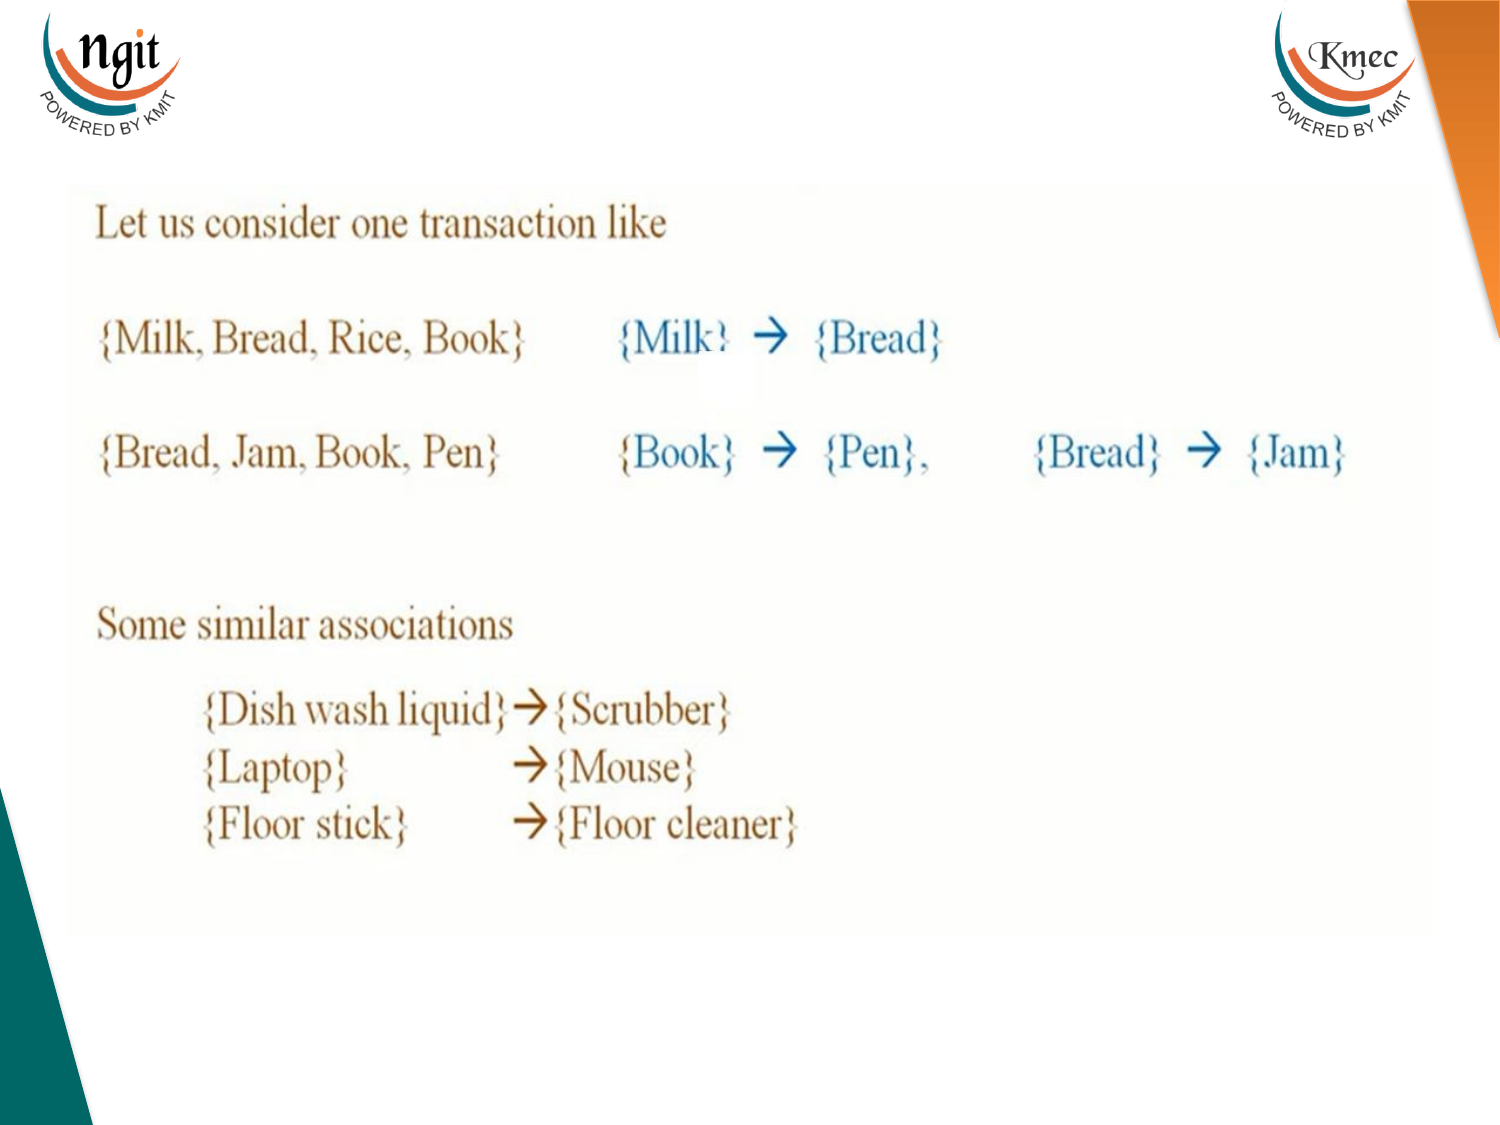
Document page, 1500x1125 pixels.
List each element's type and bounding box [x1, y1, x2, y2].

picture [0, 0, 254, 175]
picture [67, 0, 1500, 937]
